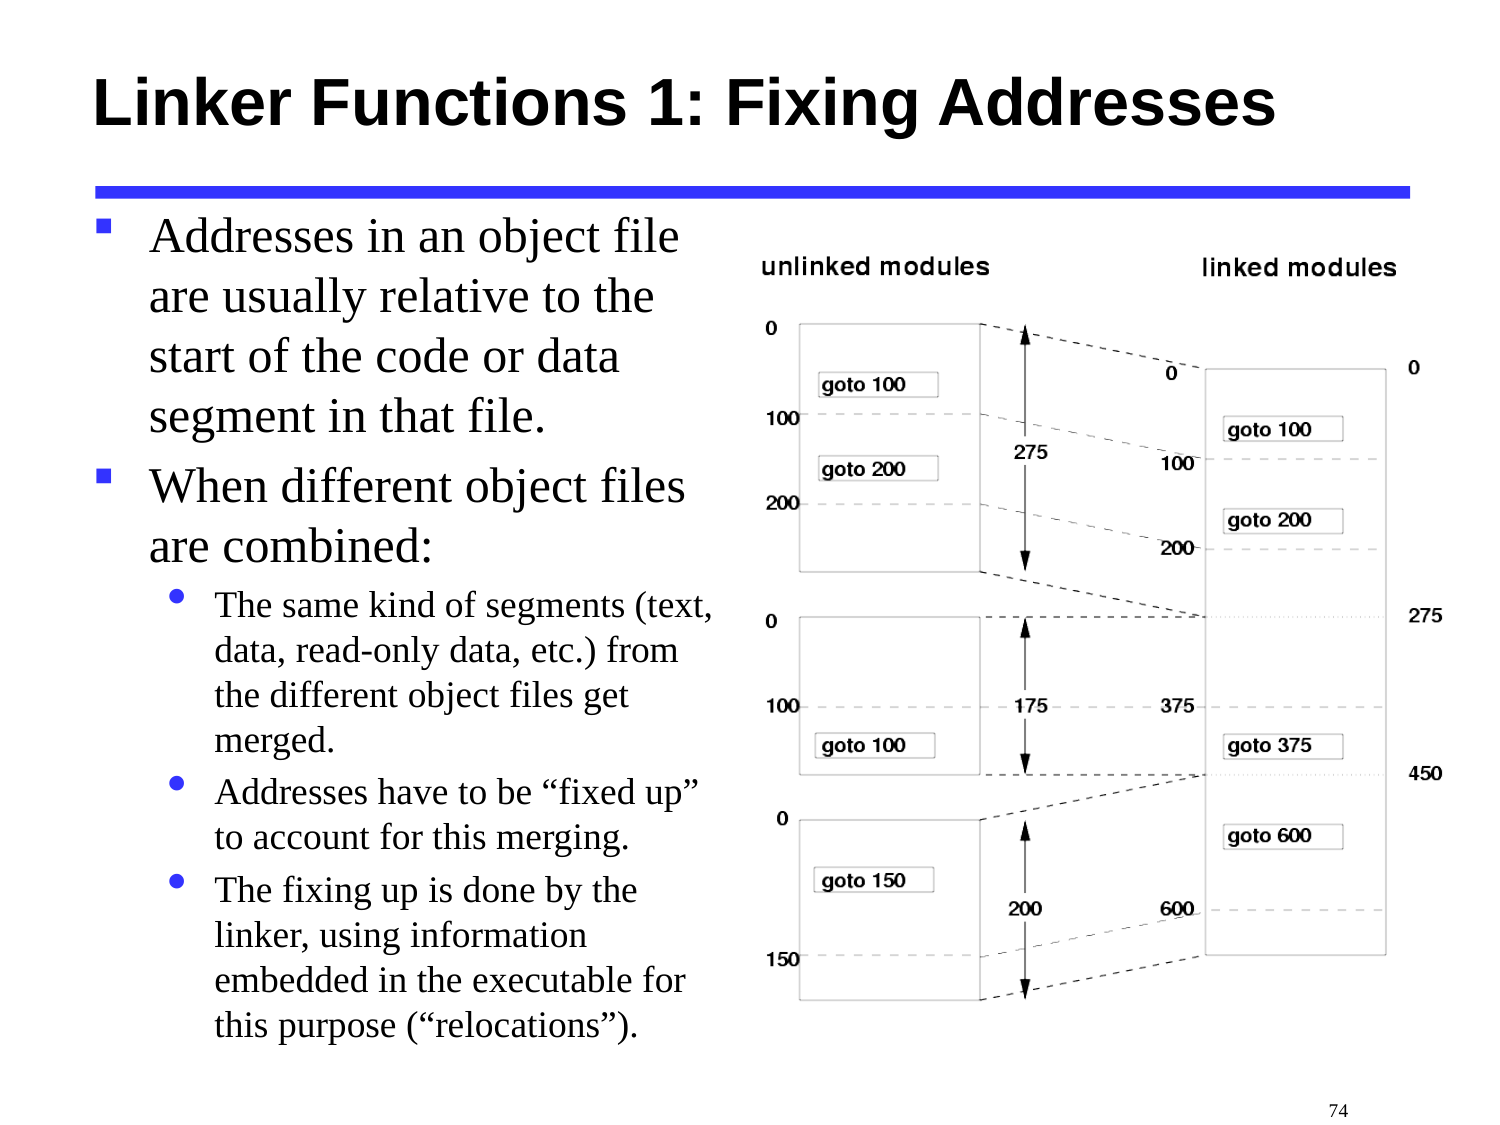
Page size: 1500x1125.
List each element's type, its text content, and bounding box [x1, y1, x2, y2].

title Linker Functions 1: Fixing Addresses [77, 15, 1432, 183]
picture [749, 245, 1457, 1007]
slide_number 74 [1185, 1068, 1500, 1125]
list Addresses in an object file are usually relative to the start of the code or data segment in that file. When different object files are combined: The same kind of segments (text, data, read-only data, etc.) from the different object files get merged. Addresses have to be “fixed up” to account for this merging. The fixing up is done by the linker, using information embedded in the executable for this purpose (“relocations”). [77, 195, 738, 1059]
